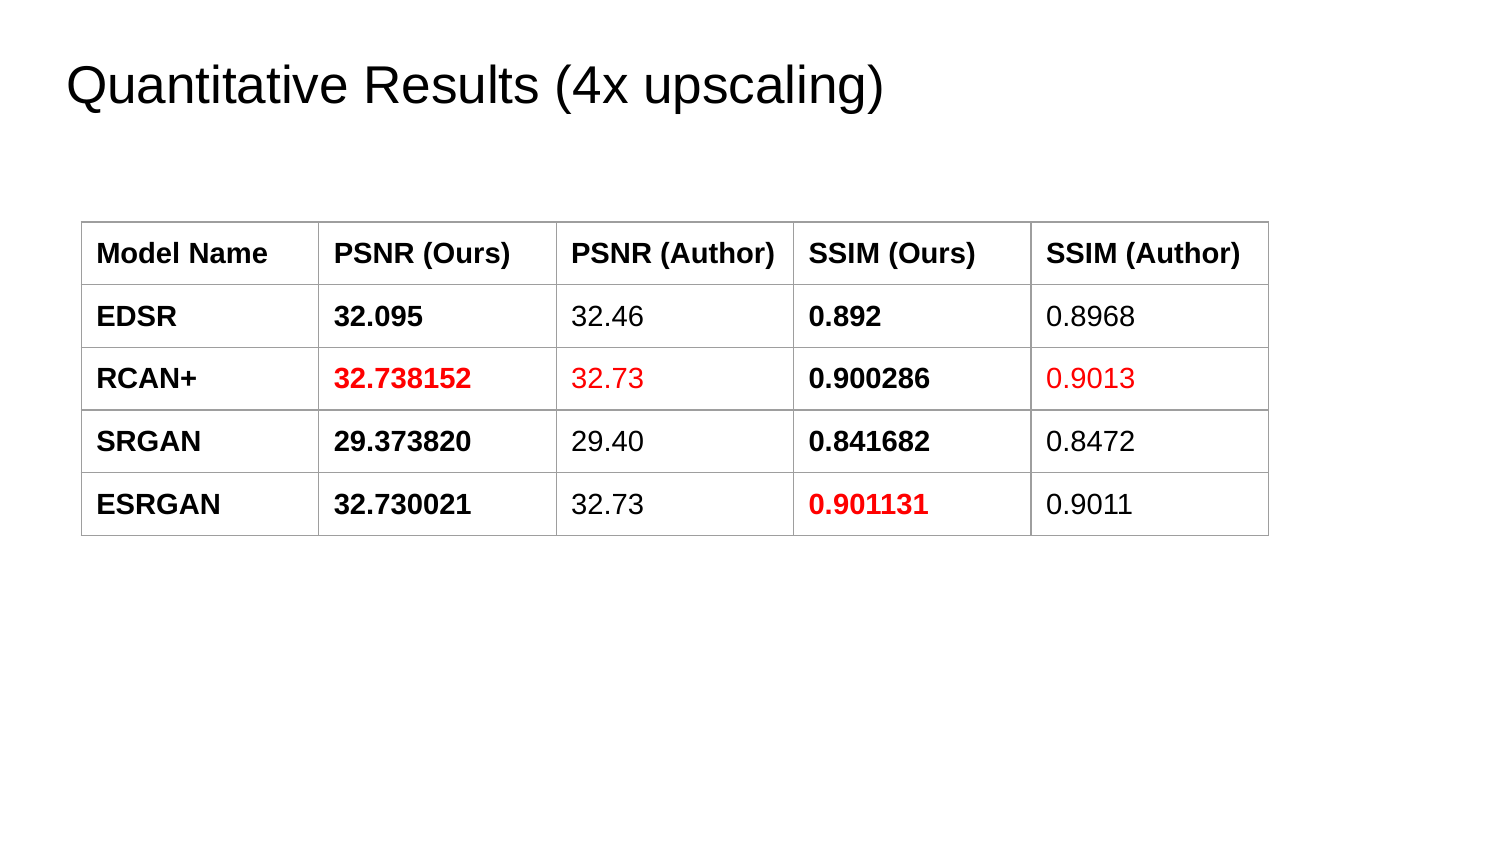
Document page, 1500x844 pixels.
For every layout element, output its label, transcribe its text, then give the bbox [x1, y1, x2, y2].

table_cell 0.900286 [794, 348, 1030, 409]
table_cell 0.8472 [1032, 411, 1268, 472]
table_cell 0.901131 [794, 473, 1030, 535]
table_header SSIM (Ours) [794, 223, 1030, 284]
table_cell 32.730021 [319, 473, 556, 535]
table_header Model Name [82, 223, 318, 284]
table_header PSNR (Ours) [319, 223, 556, 284]
table_header PSNR (Author) [557, 223, 793, 284]
table_cell SRGAN [82, 411, 318, 472]
table_cell 32.73 [557, 473, 793, 535]
table_cell EDSR [82, 285, 318, 347]
table_cell 32.738152 [319, 348, 556, 409]
table_cell 29.373820 [319, 411, 556, 472]
table_header SSIM (Author) [1032, 223, 1268, 284]
table_cell ESRGAN [82, 473, 318, 535]
table_cell 0.841682 [794, 411, 1030, 472]
table_cell 0.9011 [1032, 473, 1268, 535]
table_cell 32.095 [319, 285, 556, 347]
title Quantitative Results (4x upscaling) [51, 35, 1449, 130]
table_cell 0.892 [794, 285, 1030, 347]
table_cell 32.46 [557, 285, 793, 347]
table_cell 29.40 [557, 411, 793, 472]
table_cell 32.73 [557, 348, 793, 409]
table_cell RCAN+ [82, 348, 318, 409]
table_cell 0.8968 [1032, 285, 1268, 347]
table_cell 0.9013 [1032, 348, 1268, 409]
